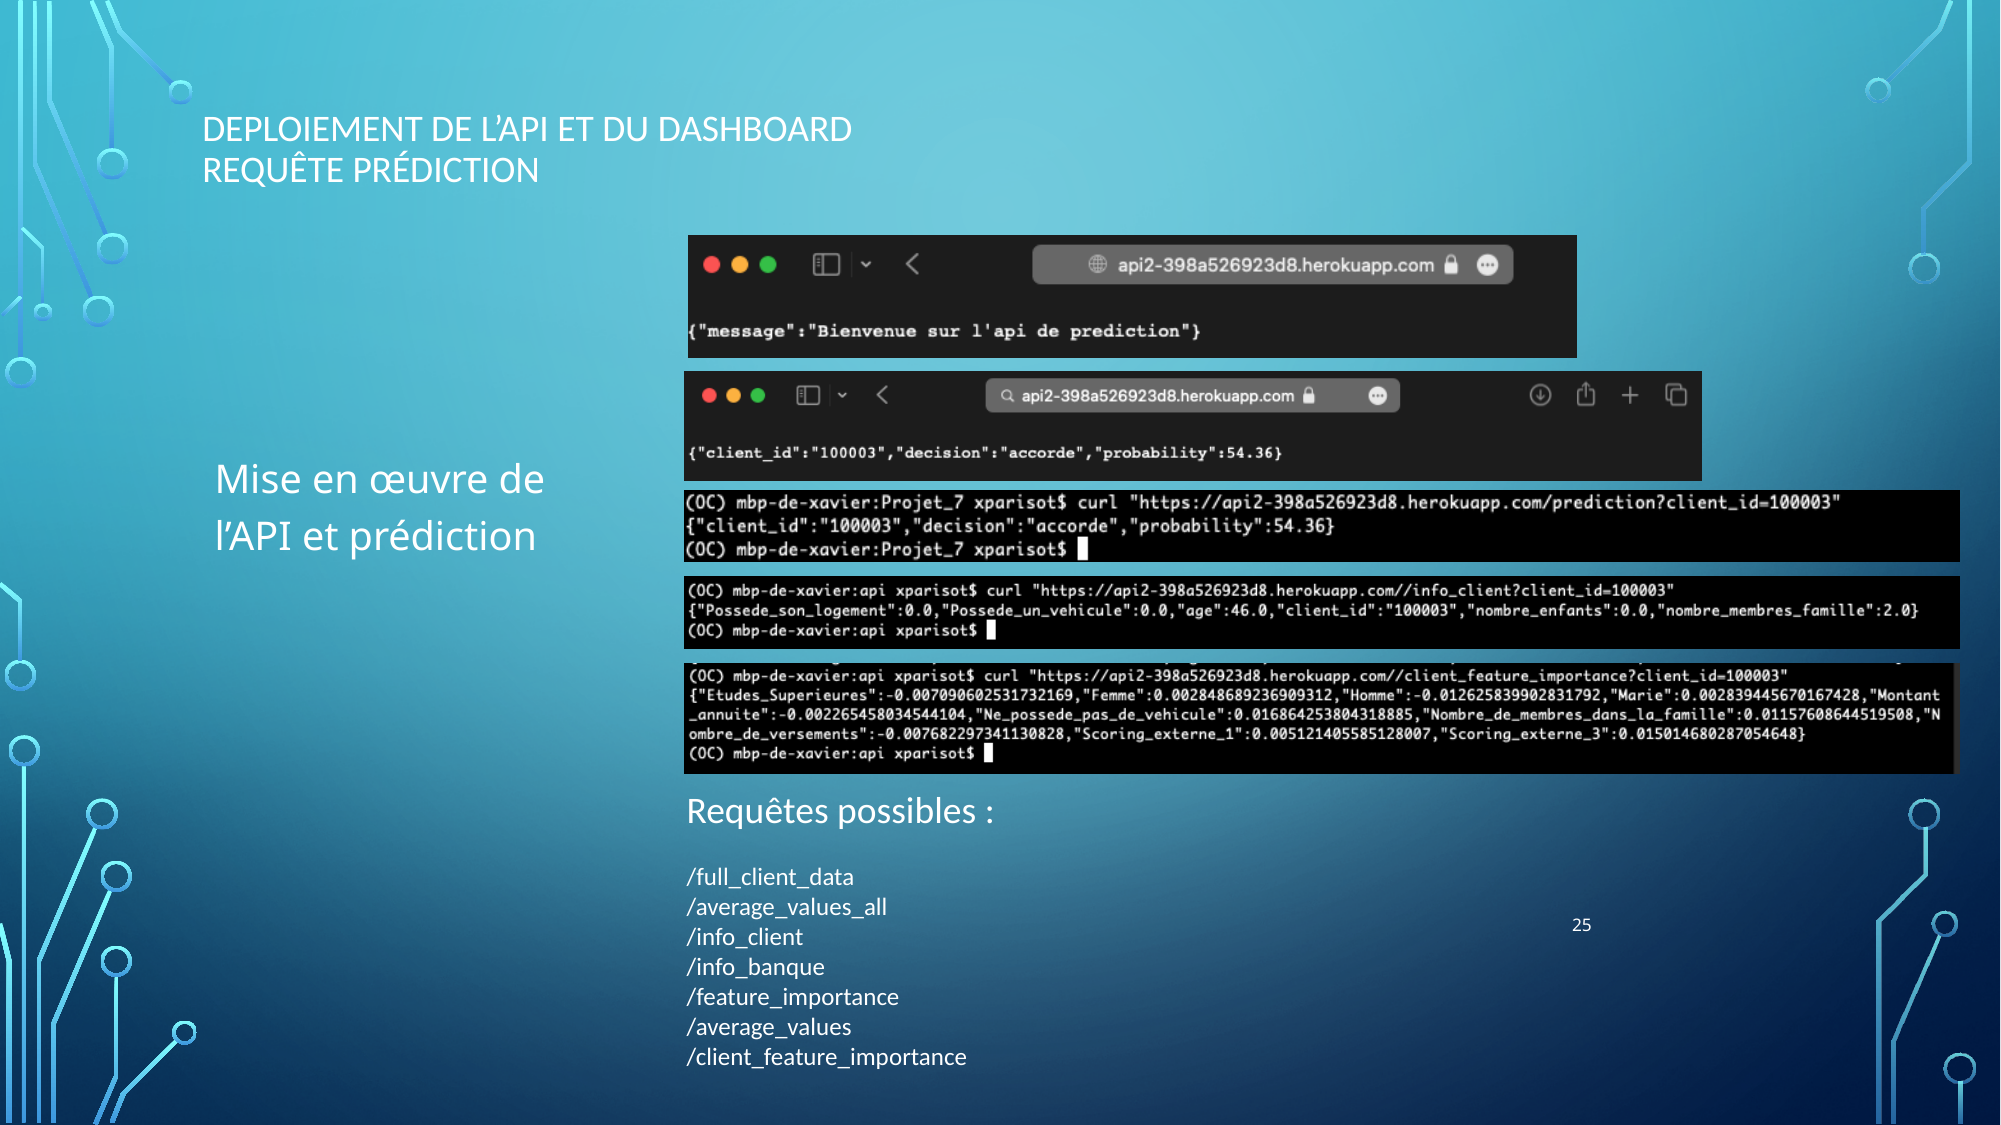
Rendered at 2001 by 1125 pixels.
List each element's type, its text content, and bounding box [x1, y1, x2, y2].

picture [684, 371, 1702, 481]
picture [684, 663, 1961, 774]
picture [684, 576, 1961, 649]
list Mise en œuvre de l’API et prédiction [199, 437, 582, 694]
picture [684, 490, 1961, 562]
slide_number 25 [1505, 902, 1607, 950]
picture [688, 235, 1577, 359]
title DEPLOIEMENT DE L’API et du dashboard Requête prédiction [187, 101, 1813, 243]
text_box Requêtes possibles : /full_client_data /average_values_all /info_client /info_banque /feature_importance /average_values /client_feature_importance [671, 778, 1255, 1125]
